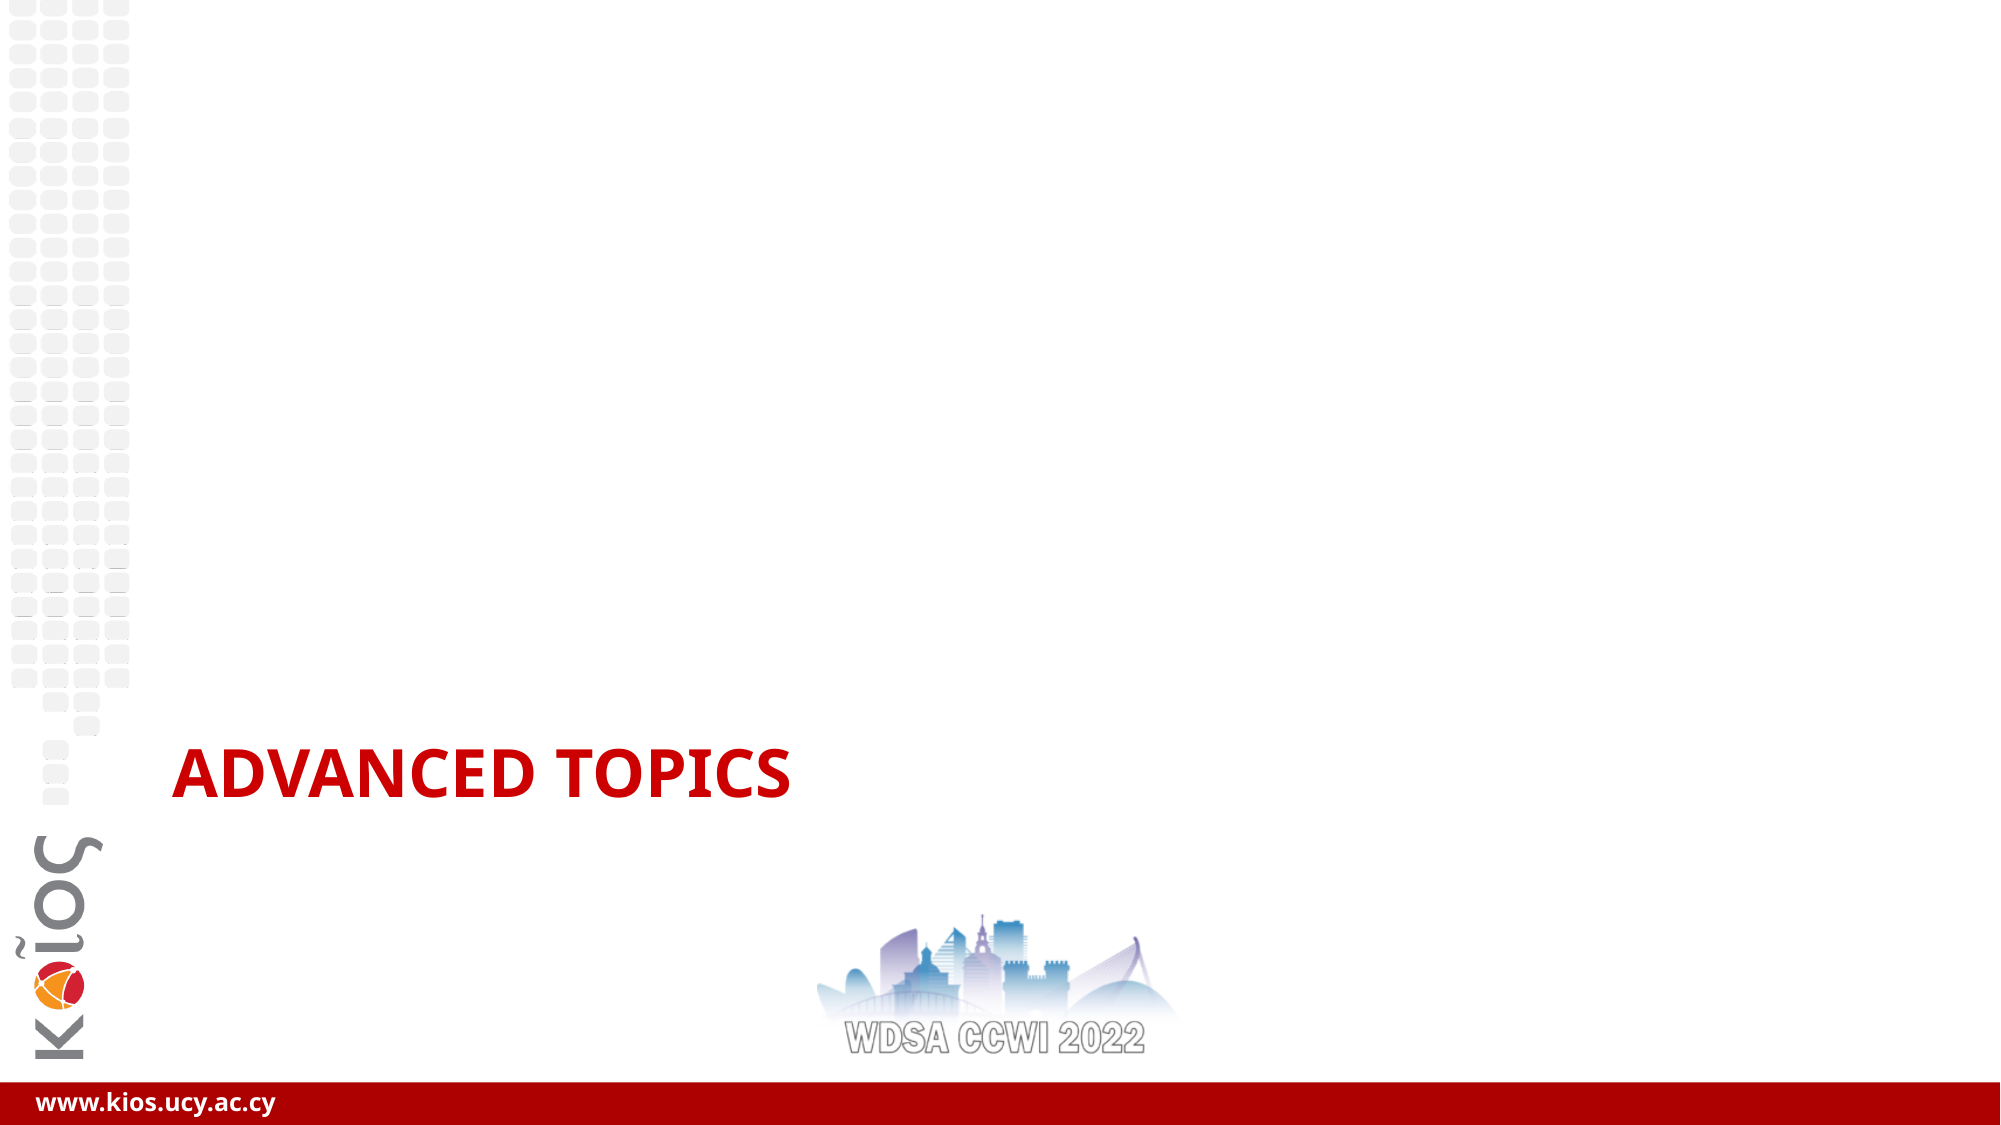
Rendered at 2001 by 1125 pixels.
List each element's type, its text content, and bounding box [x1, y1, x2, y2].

title Advanced topics [157, 722, 1858, 947]
picture [15, 836, 103, 1059]
picture [817, 914, 1183, 1061]
